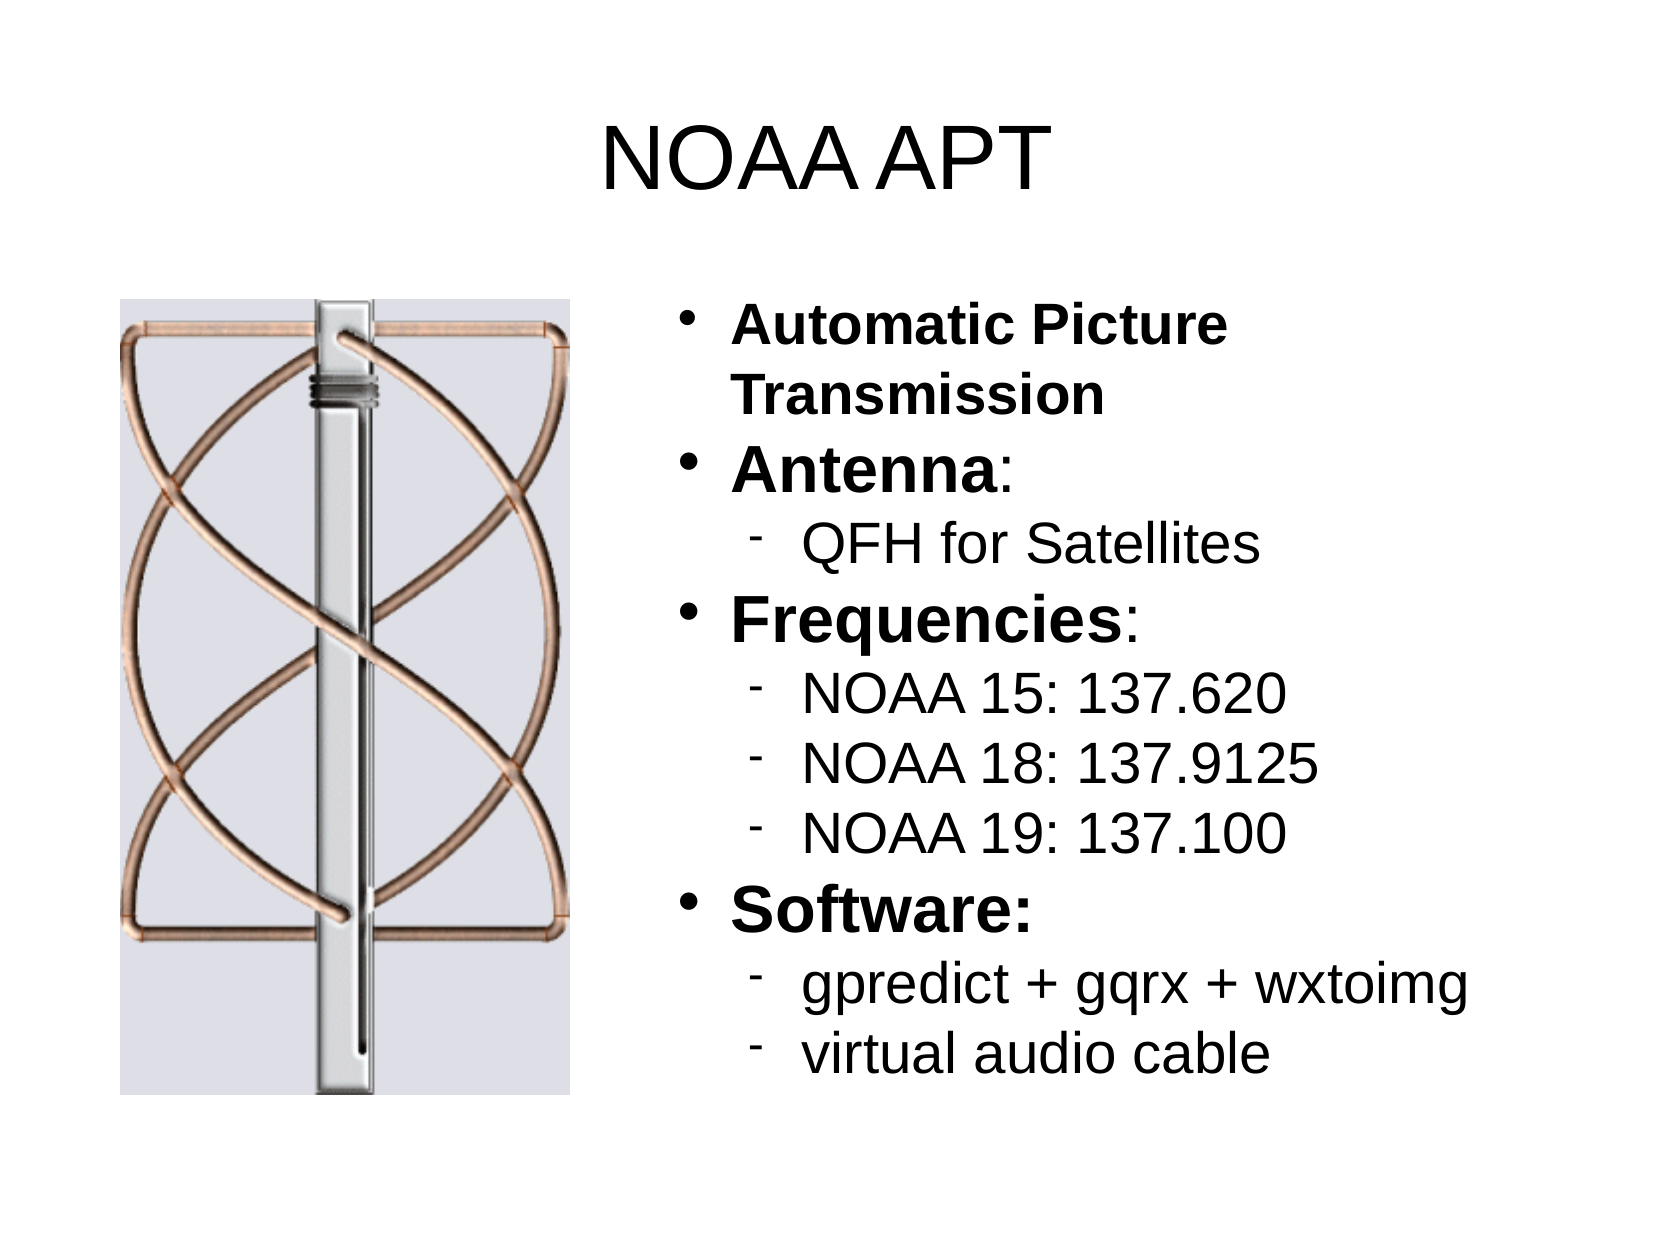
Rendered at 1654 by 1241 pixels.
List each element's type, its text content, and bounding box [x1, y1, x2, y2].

text_box Automatic Picture Transmission Antenna: QFH for Satellites Frequencies: NOAA 15: 137.620 NOAA 18: 137.9125 NOAA 19: 137.100 Software: gpredict + gqrx + wxtoimg virtual audio cable [659, 285, 1545, 1080]
text_box NOAA APT [82, 49, 1571, 257]
picture [119, 299, 571, 1095]
